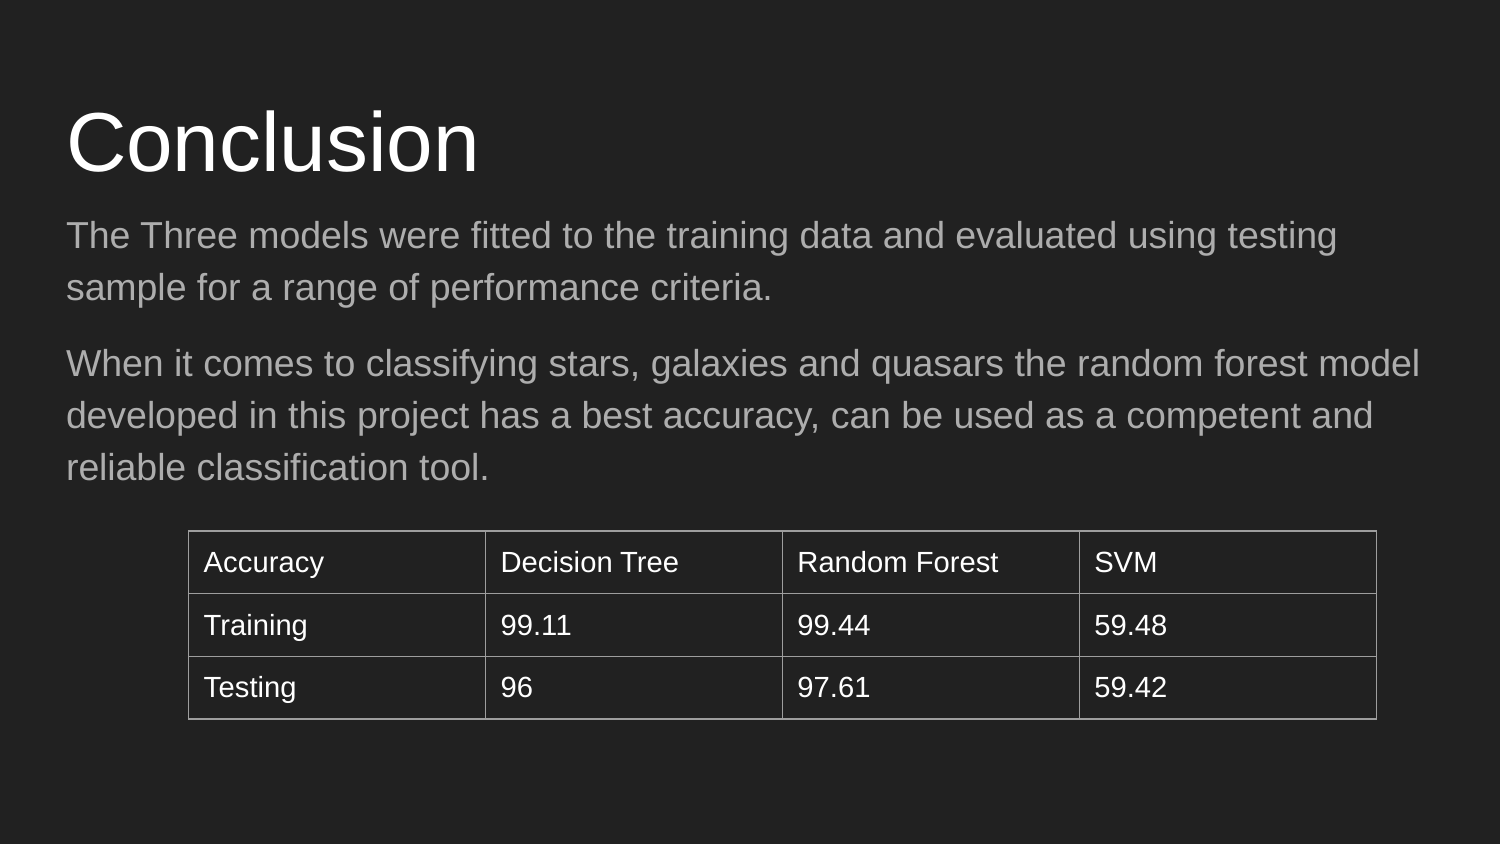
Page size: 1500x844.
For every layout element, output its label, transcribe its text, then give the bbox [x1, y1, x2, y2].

table_header Random Forest [783, 532, 1079, 593]
table_cell Testing [189, 657, 485, 718]
table_cell 96 [486, 657, 782, 718]
table_cell 99.44 [783, 594, 1079, 656]
list The Three models were fitted to the training data and evaluated using testing sample for a range of performance criteria. When it comes to classifying stars, galaxies and quasars the random forest model developed in this project has a best accuracy, can be used as a competent and reliable classification tool. [51, 189, 1449, 750]
table_cell 59.48 [1080, 594, 1376, 656]
table_cell 97.61 [783, 657, 1079, 718]
table_cell Training [189, 594, 485, 656]
table_cell 59.42 [1080, 657, 1376, 718]
table_header SVM [1080, 532, 1376, 593]
table_cell 99.11 [486, 594, 782, 656]
table_header Decision Tree [486, 532, 782, 593]
table_header Accuracy [189, 532, 485, 593]
title Conclusion [51, 72, 1449, 167]
